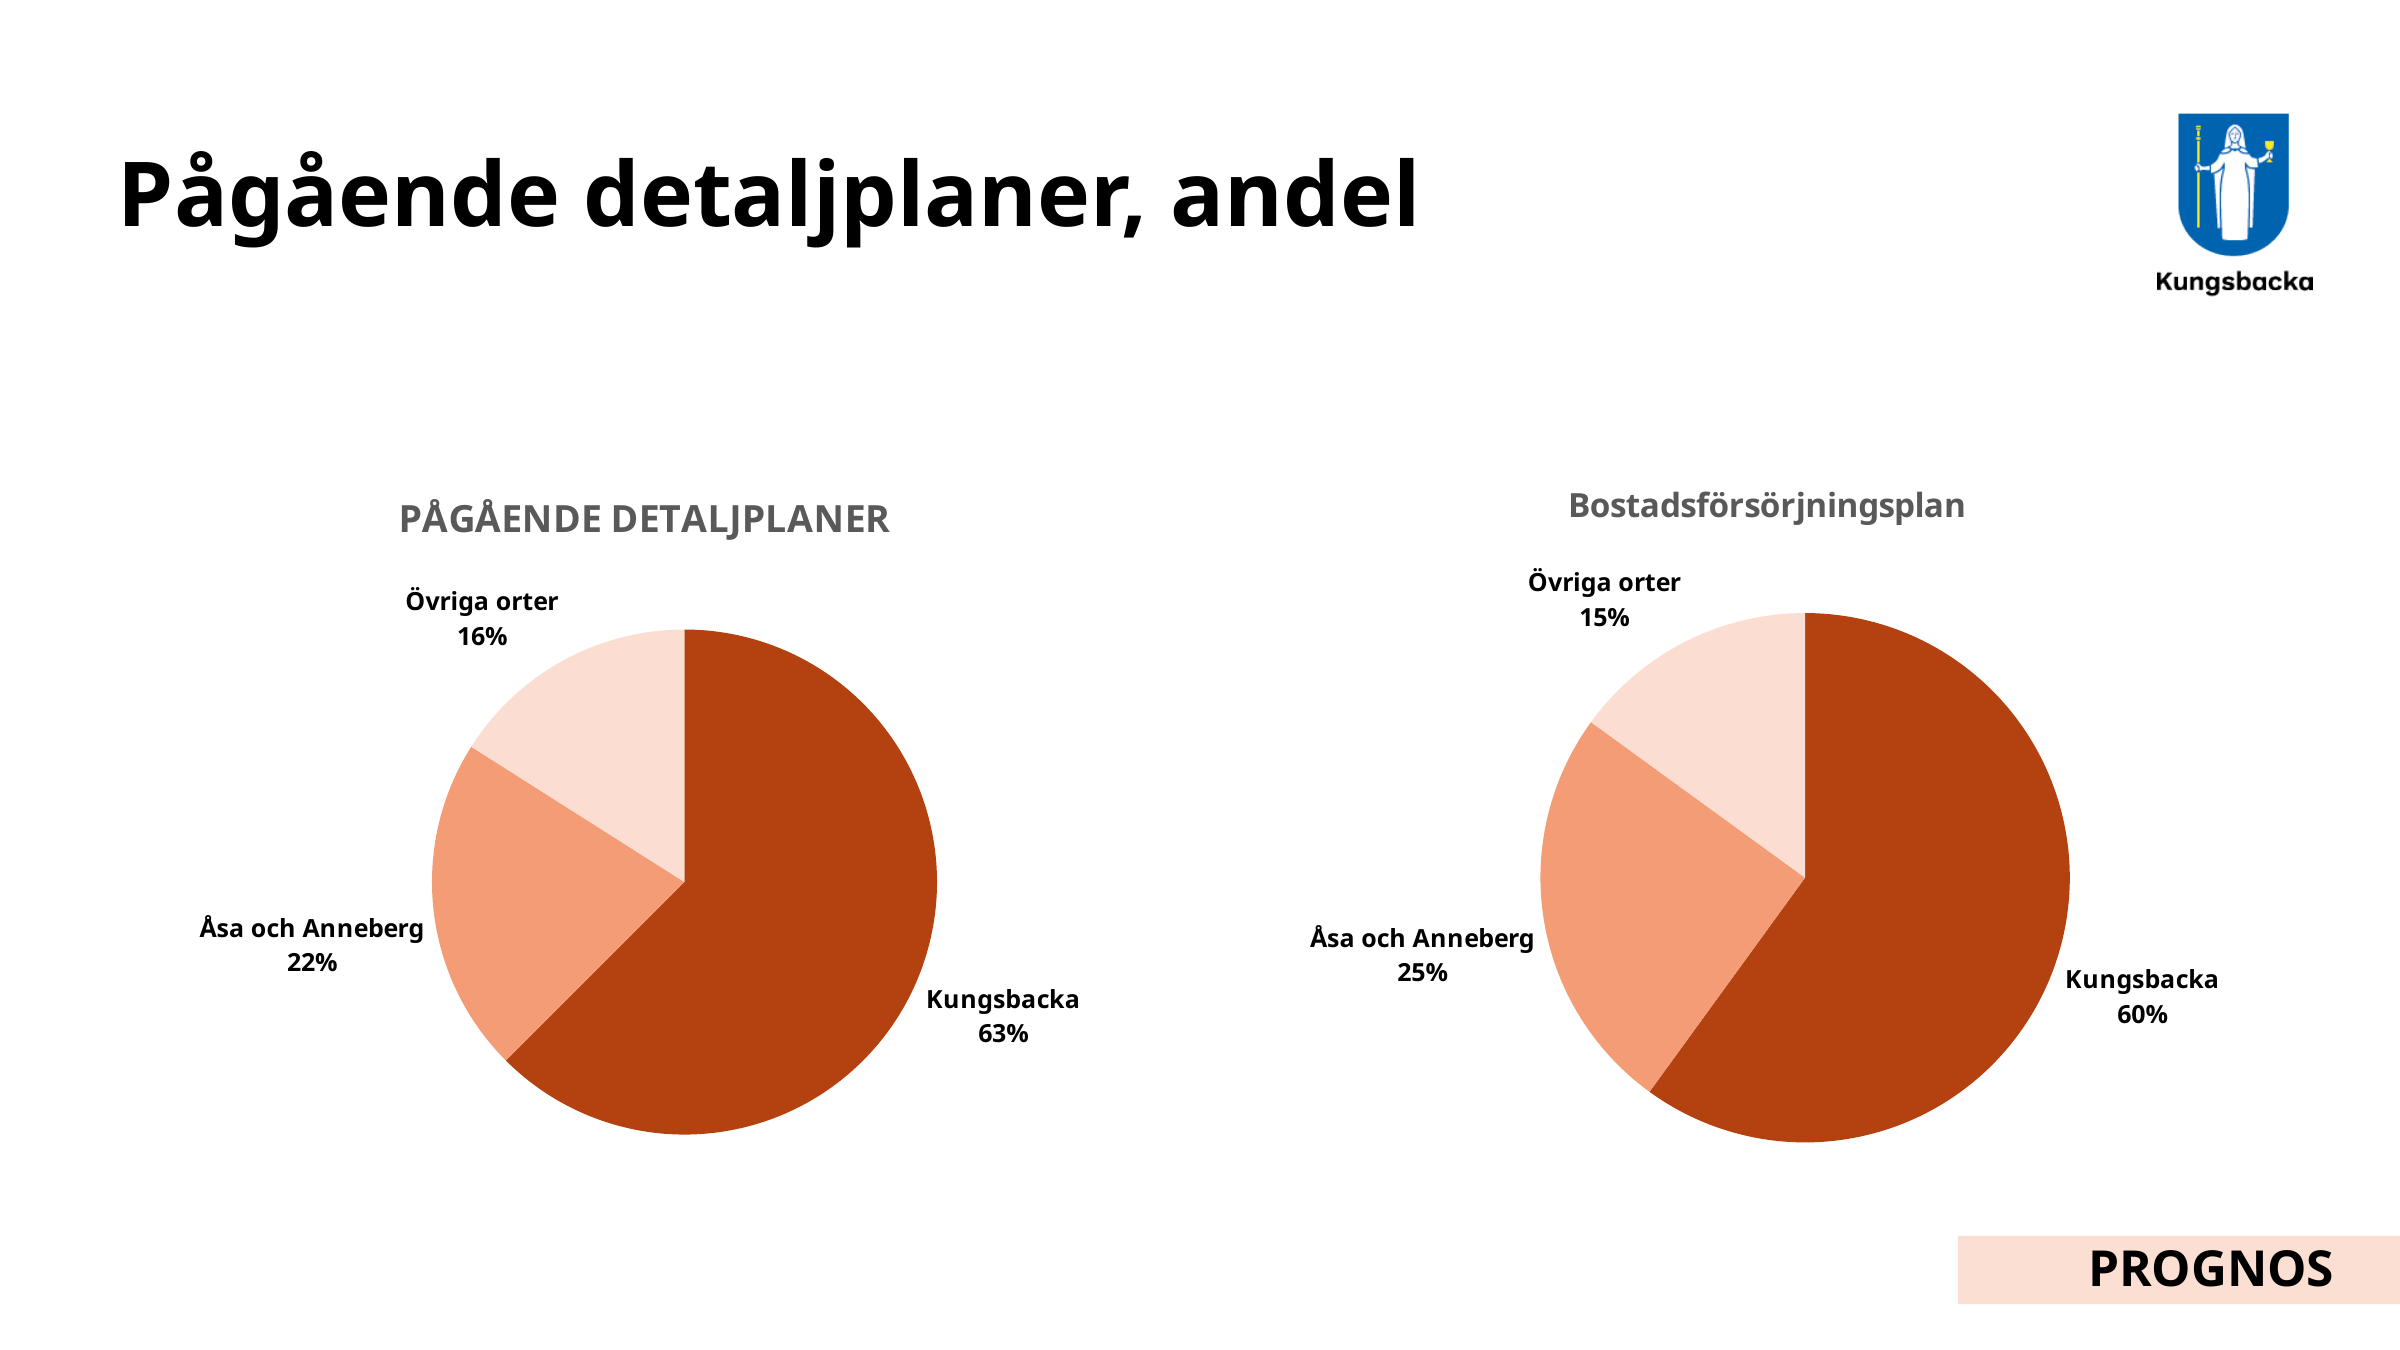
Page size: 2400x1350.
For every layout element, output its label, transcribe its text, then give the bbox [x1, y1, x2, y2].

title Pågående detaljplaner, andel [102, 91, 2066, 304]
chart [89, 451, 2373, 1157]
text_box PROGNOS [1957, 1235, 2400, 1305]
picture [2157, 111, 2313, 298]
